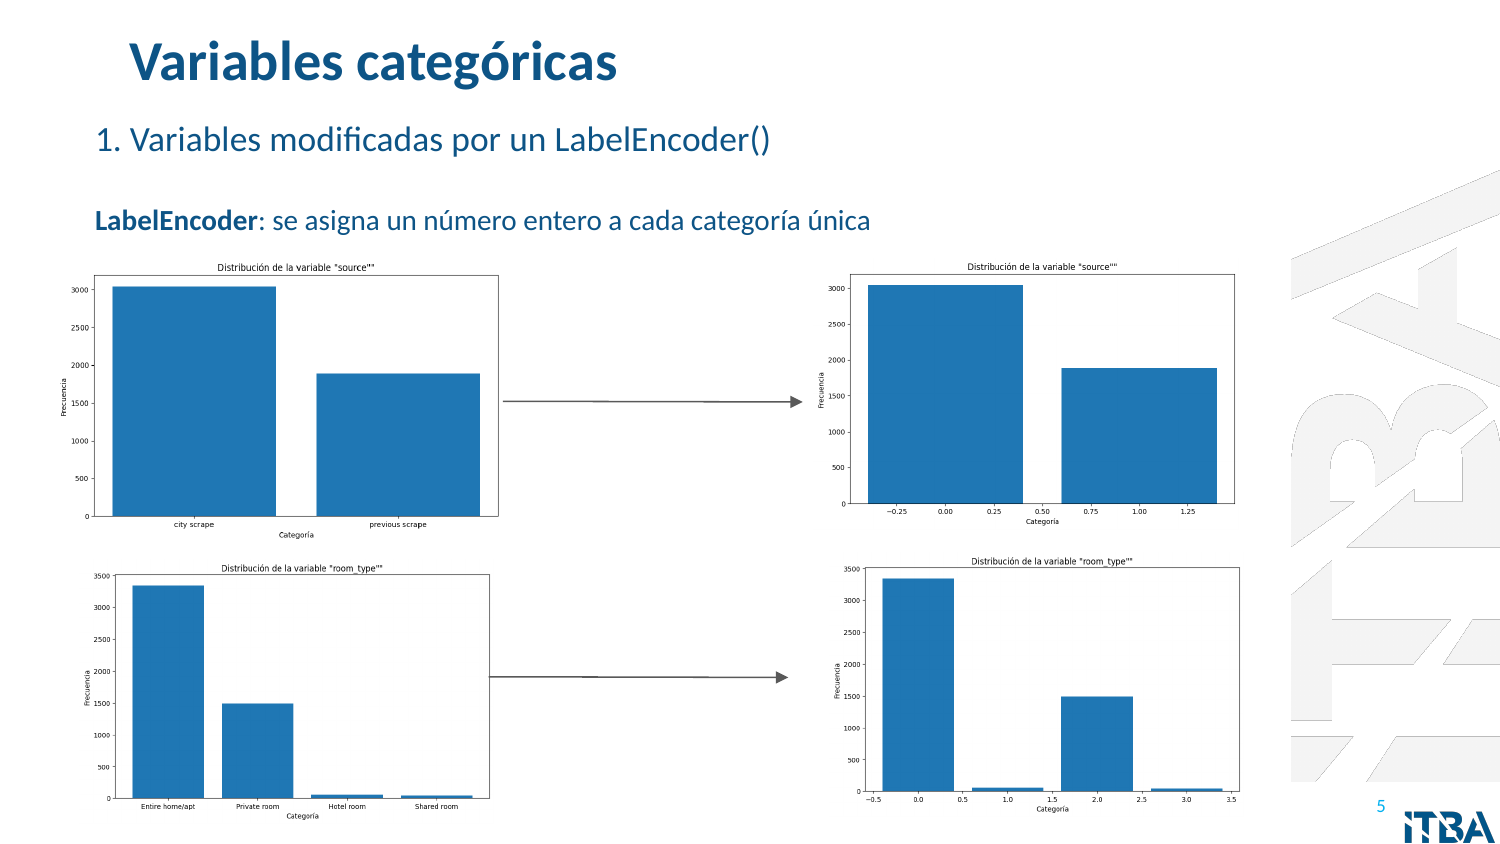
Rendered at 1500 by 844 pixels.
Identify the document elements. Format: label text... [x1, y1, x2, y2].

picture [829, 551, 1244, 817]
picture [79, 559, 495, 824]
picture [1399, 810, 1500, 844]
picture [55, 258, 504, 545]
text_box Variables categóricas [40, 3, 631, 98]
picture [813, 258, 1239, 530]
slide_number 5 [1059, 782, 1397, 827]
picture [1291, 169, 1500, 782]
text_box 1. Variables modificadas por un LabelEncoder() LabelEncoder: se asigna un número entero a cada categoría única [79, 101, 1252, 379]
